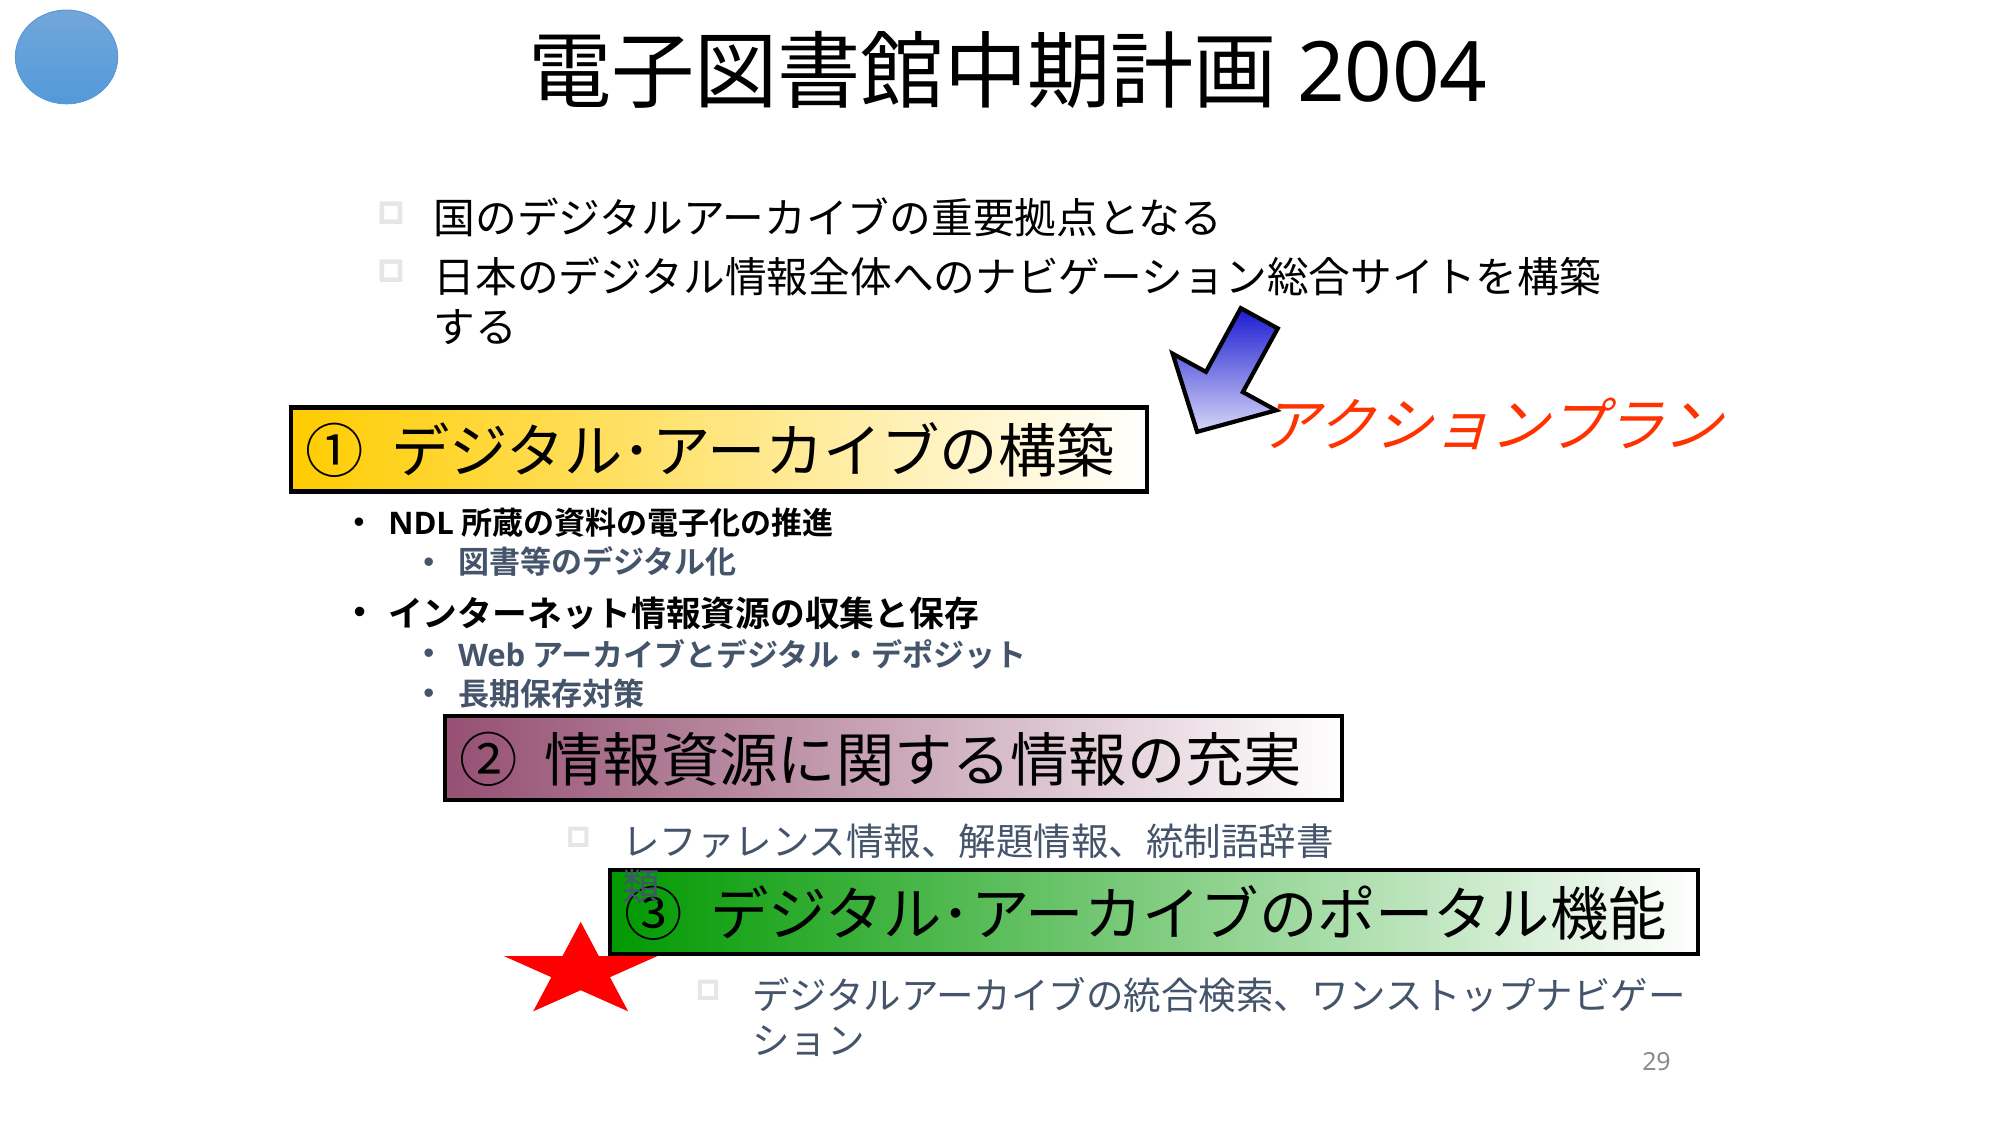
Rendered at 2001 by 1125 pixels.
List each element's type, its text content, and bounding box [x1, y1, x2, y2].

slide_number 29 [1585, 1019, 1686, 1105]
title 電子図書館中期計画2004 [15, 0, 2000, 150]
text_box デジタルアーカイブの統合検索、ワンストップナビゲーション [680, 964, 1709, 1024]
text_box ③ デジタル･アーカイブのポータル機能 [610, 869, 1698, 954]
text_box ① デジタル･アーカイブの構築 [291, 407, 1148, 492]
text_box ② 情報資源に関する情報の充実 [444, 716, 1343, 801]
text_box アクションプラン [1246, 386, 1701, 461]
text_box [503, 921, 658, 1012]
text_box [1172, 308, 1278, 432]
text_box 国のデジタルアーカイブの重要拠点となる 日本のデジタル情報全体へのナビゲーション総合サイトを構築する [362, 184, 1638, 374]
list NDL所蔵の資料の電子化の推進 図書等のデジタル化 インターネット情報資源の収集と保存 Webアーカイブとデジタル・デポジット 長期保存対策 [338, 503, 1689, 720]
text_box [14, 9, 119, 105]
text_box レファレンス情報、解題情報、統制語辞書類 [550, 810, 1355, 870]
